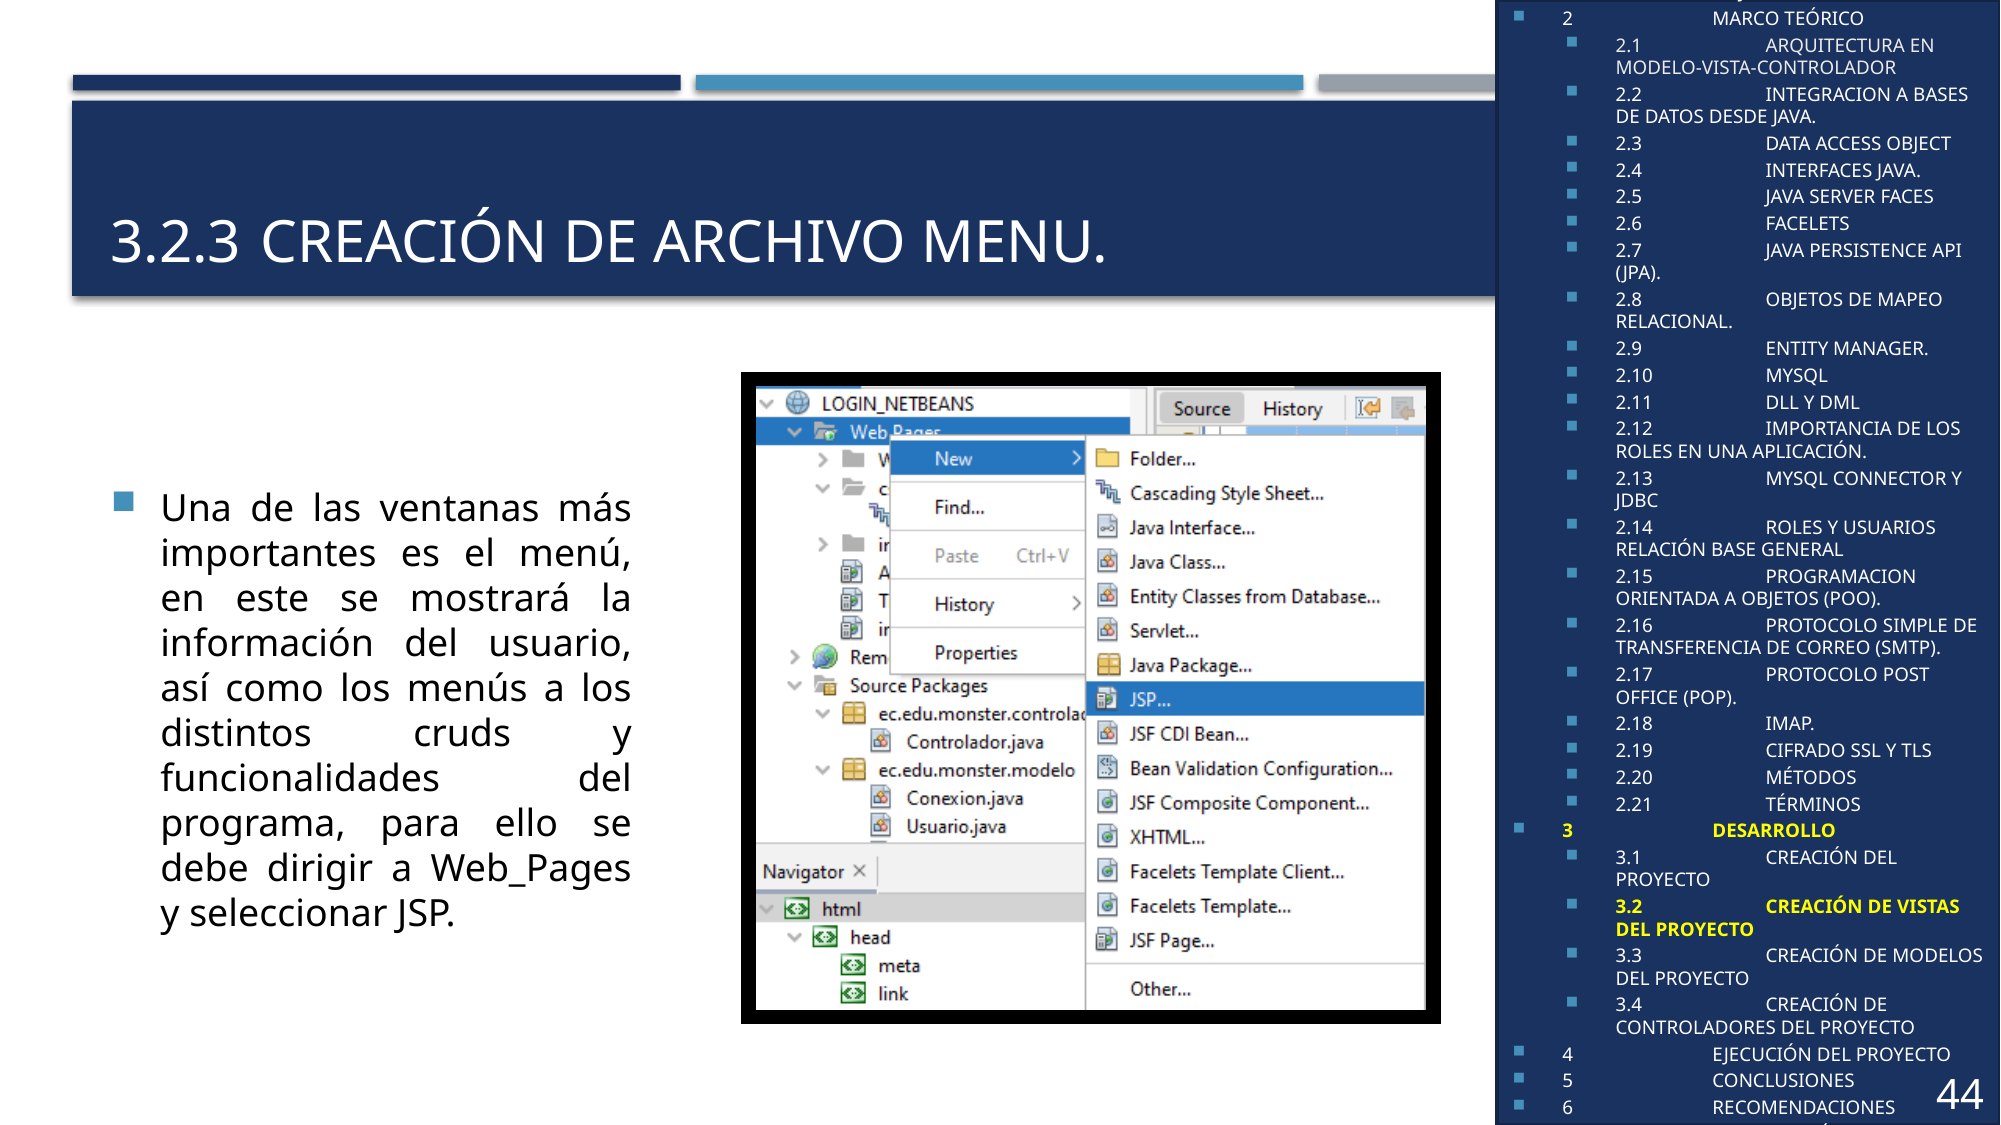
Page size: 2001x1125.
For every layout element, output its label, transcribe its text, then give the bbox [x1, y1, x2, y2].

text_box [1496, 0, 2000, 1125]
picture [755, 385, 1427, 1011]
title 3.2.3 CREACIÓN DE ARCHIVO MENU. [95, 115, 1490, 282]
list Una de las ventanas más importantes es el menú, en este se mostrará la información del usuario, así como los menús a los distintos cruds y funcionalidades del programa, para ello se debe dirigir a Web_Pages y seleccionar JSP. [95, 357, 648, 1060]
